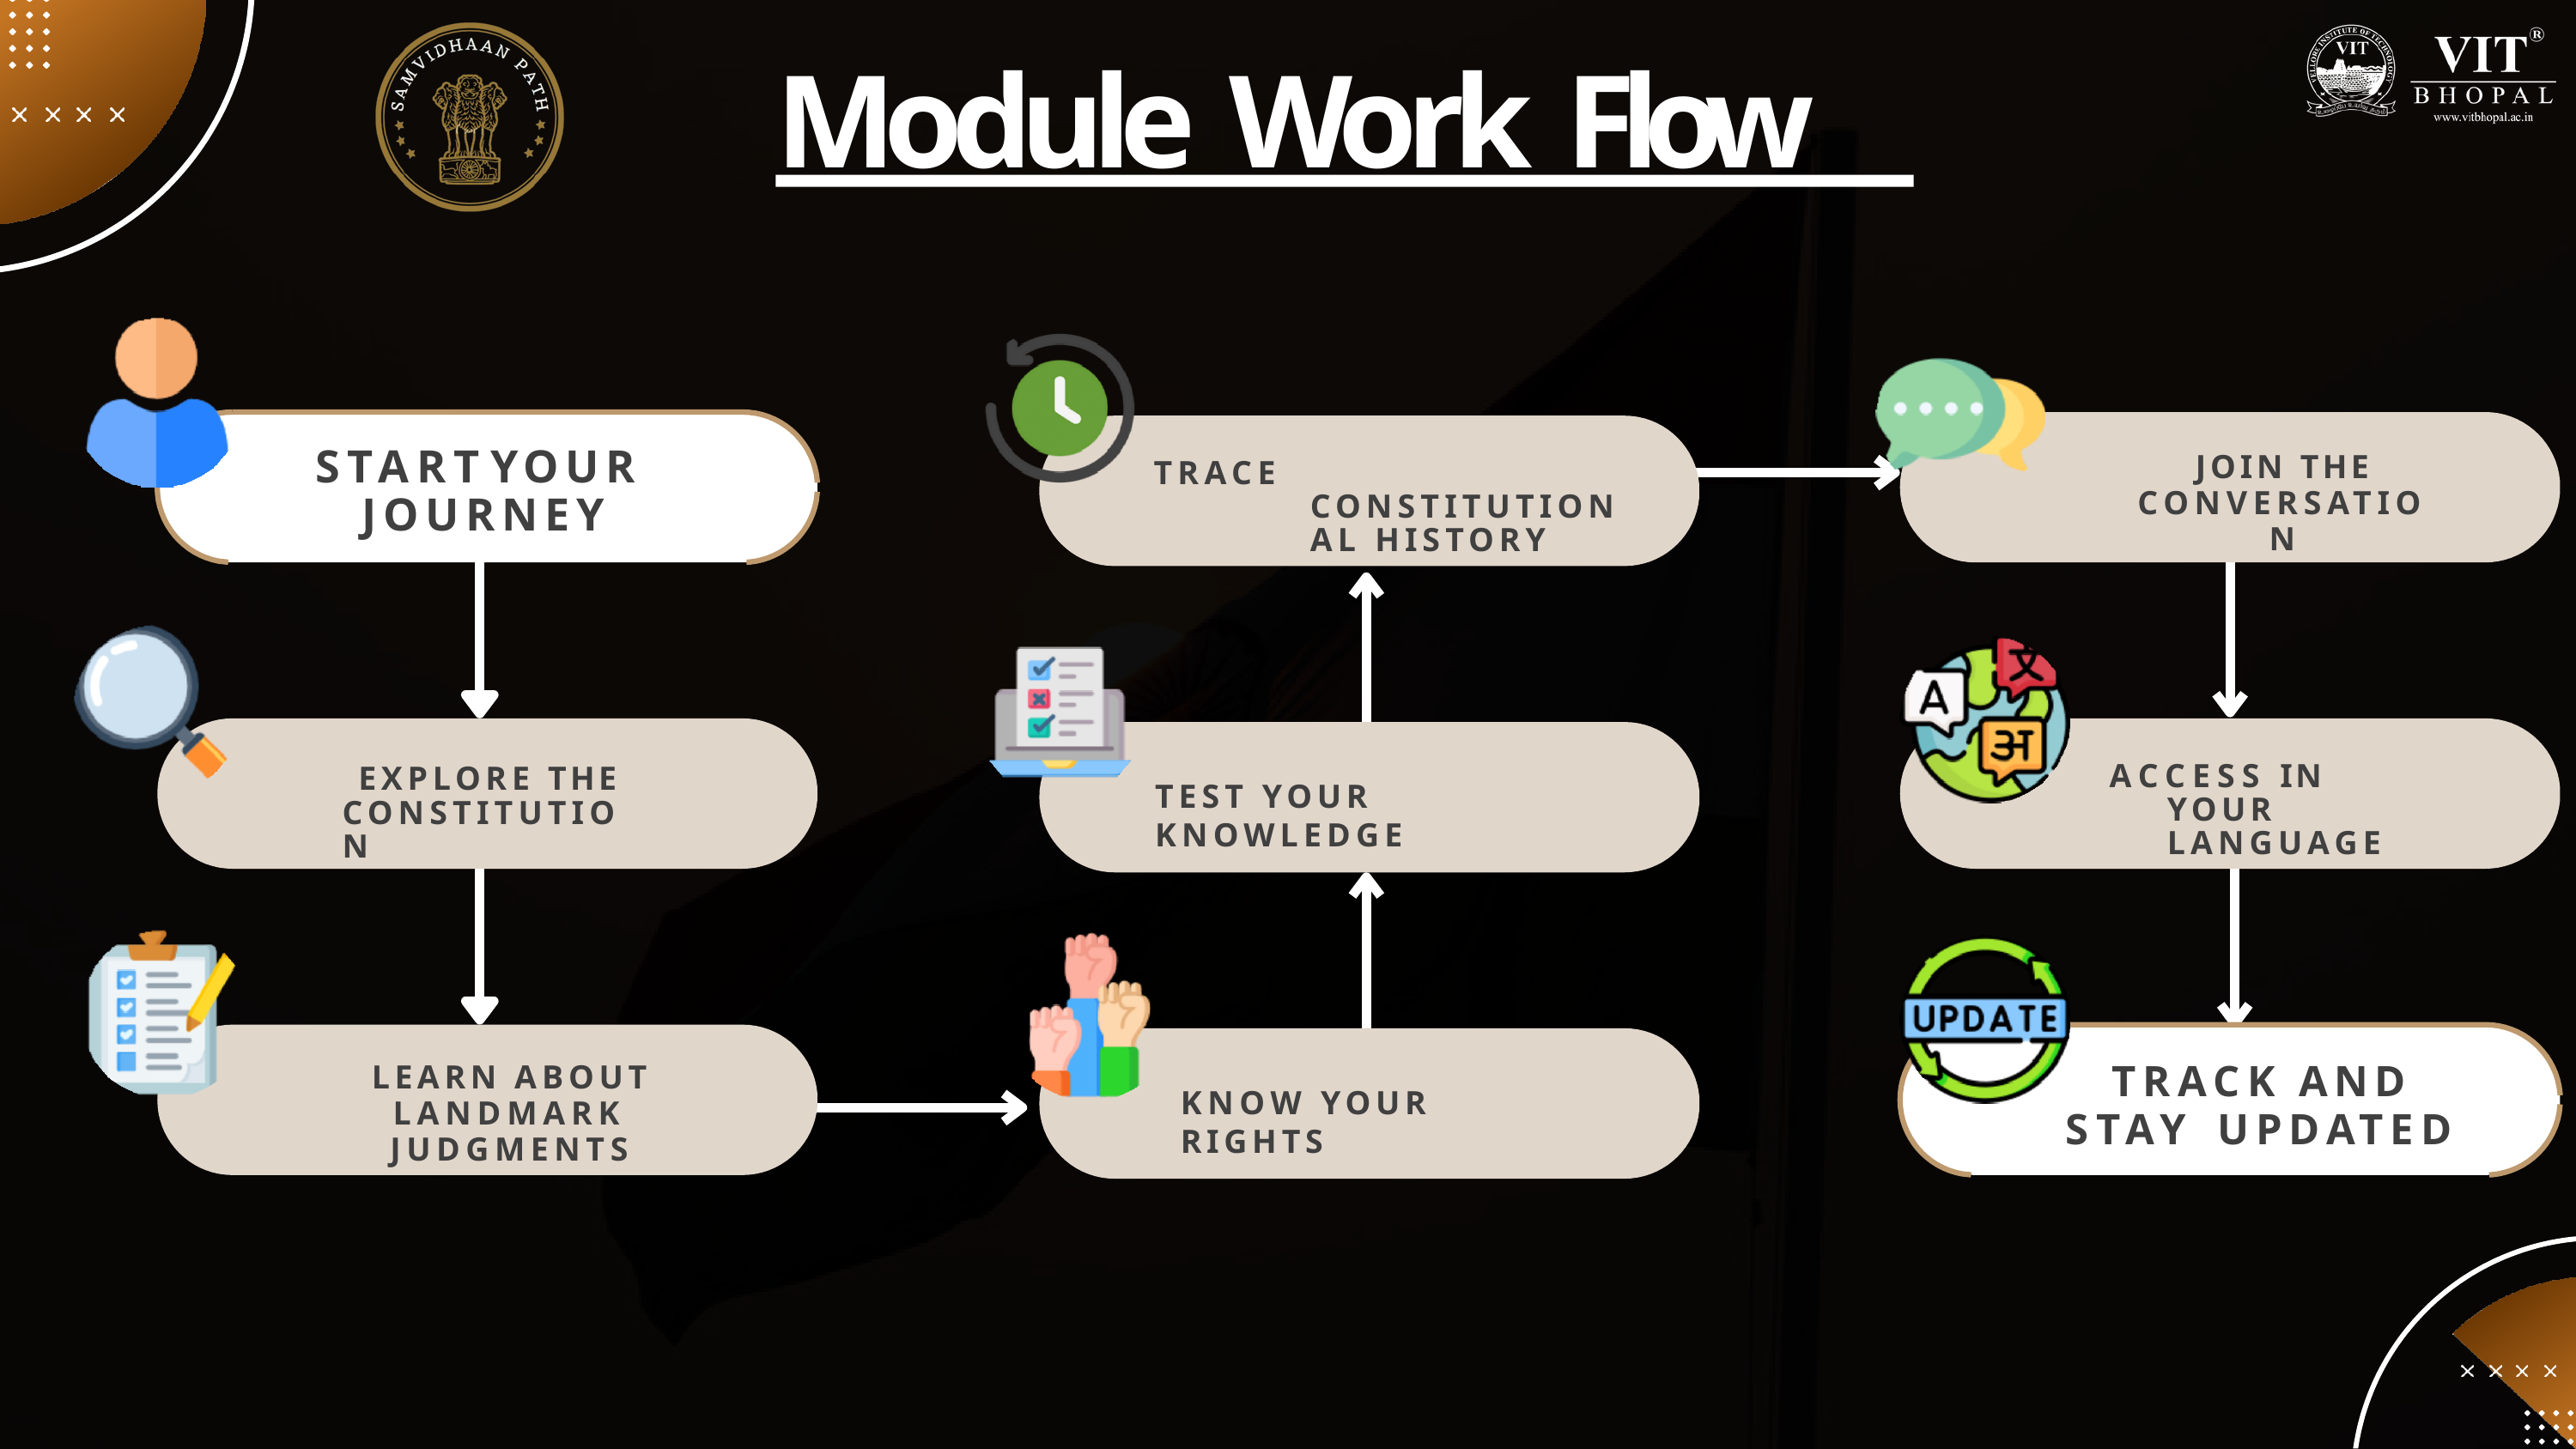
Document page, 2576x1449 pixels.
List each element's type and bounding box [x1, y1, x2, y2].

text_box [0, 0, 2576, 1449]
